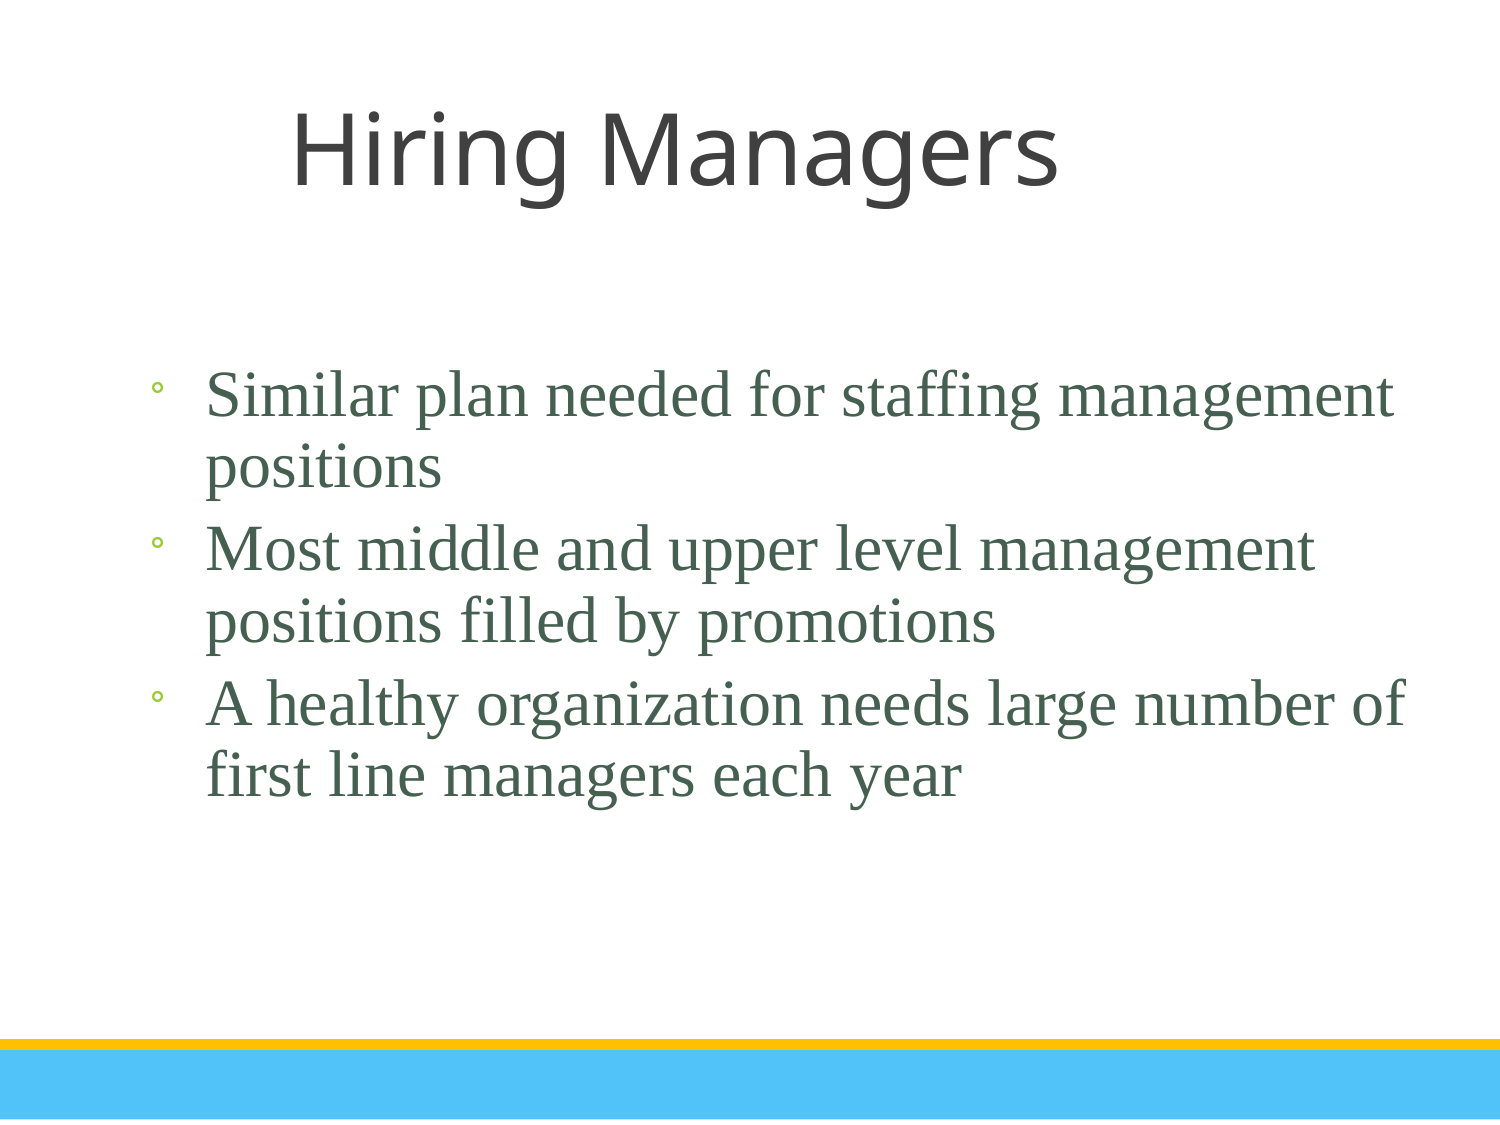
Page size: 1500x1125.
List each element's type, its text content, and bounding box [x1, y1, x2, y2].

list Similar plan needed for staffing management positions Most middle and upper level management positions filled by promotions A healthy organization needs large number of first line managers each year [150, 351, 1411, 821]
title Hiring Managers [0, 93, 1350, 214]
